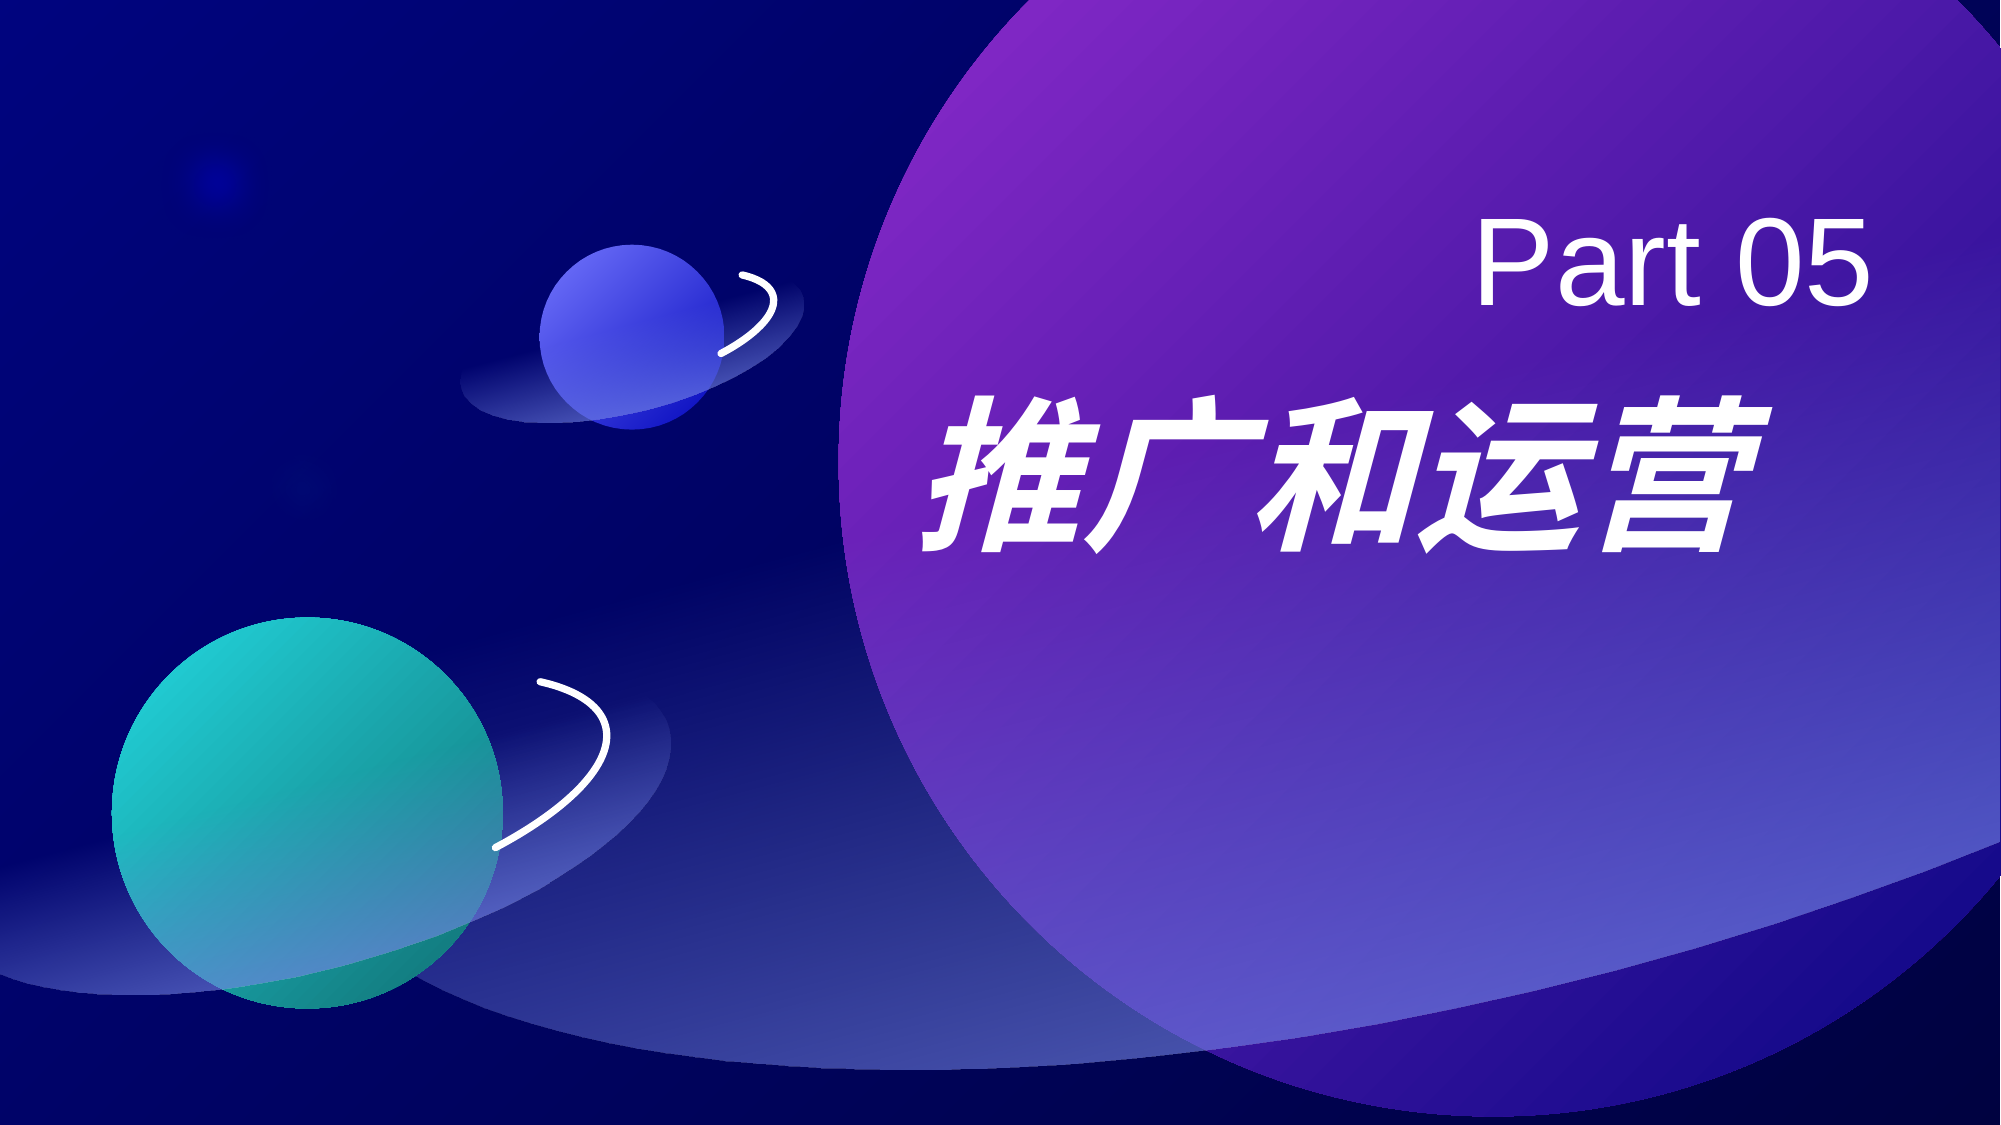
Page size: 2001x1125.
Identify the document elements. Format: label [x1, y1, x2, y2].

text_box [455, 244, 809, 430]
text_box [241, 0, 2000, 1117]
text_box [0, 617, 681, 1009]
